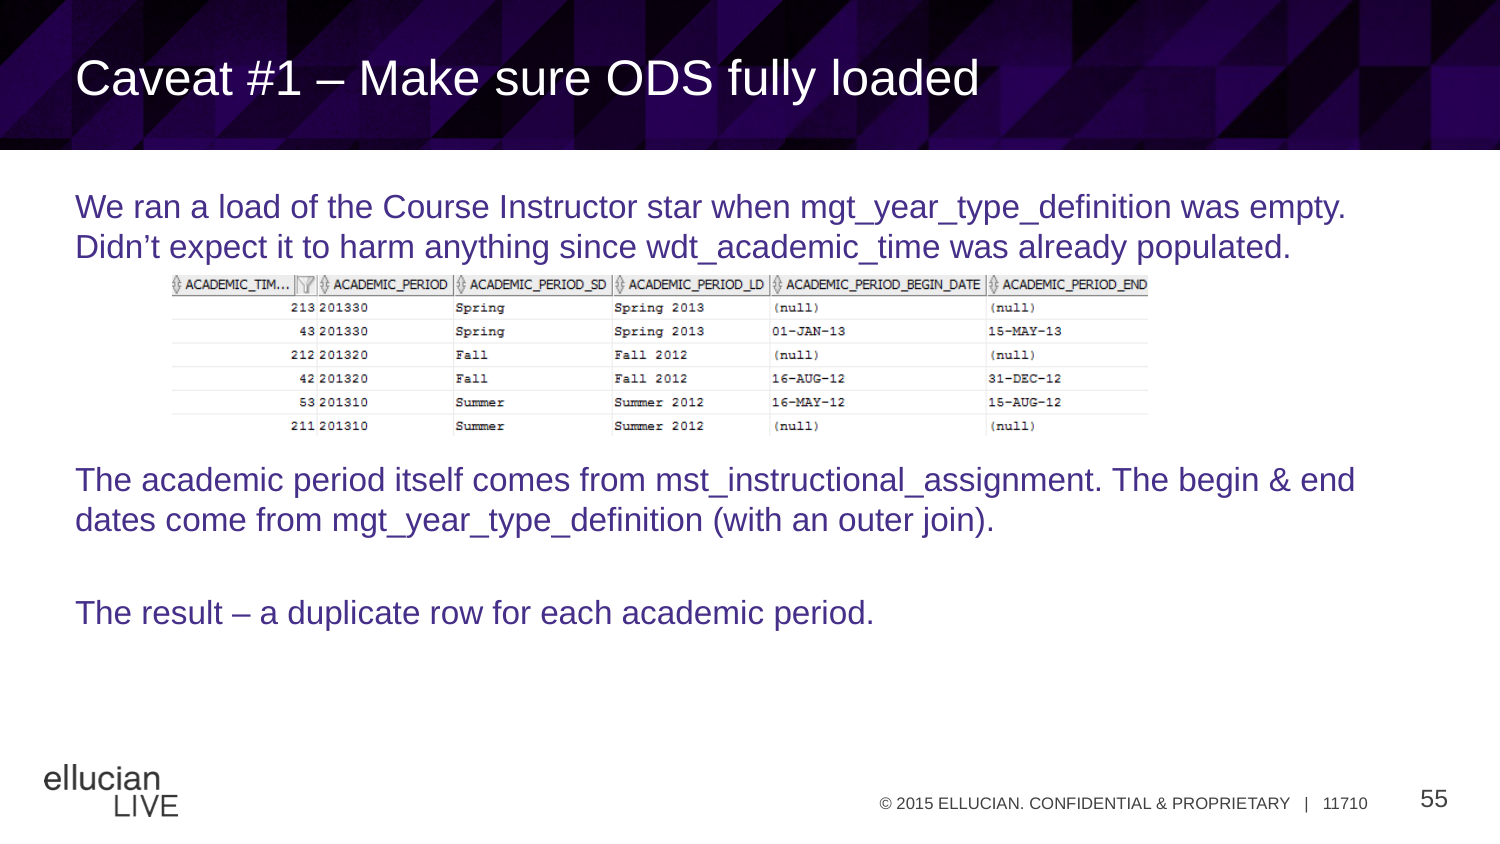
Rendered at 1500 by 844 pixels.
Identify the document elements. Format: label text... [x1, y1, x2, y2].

picture [0, 0, 1500, 150]
picture [44, 764, 178, 817]
list We ran a load of the Course Instructor star when mgt_year_type_definition was empty. Didn’t expect it to harm anything since wdt_academic_time was already populated. The academic period itself comes from mst_instructional_assignment. The begin & end dates come from mgt_year_type_definition (with an outer join). The result – a duplicate row for each academic period. [75, 185, 1369, 721]
title Caveat #1 – Make sure ODS fully loaded [75, 4, 1369, 146]
picture [172, 275, 1148, 436]
